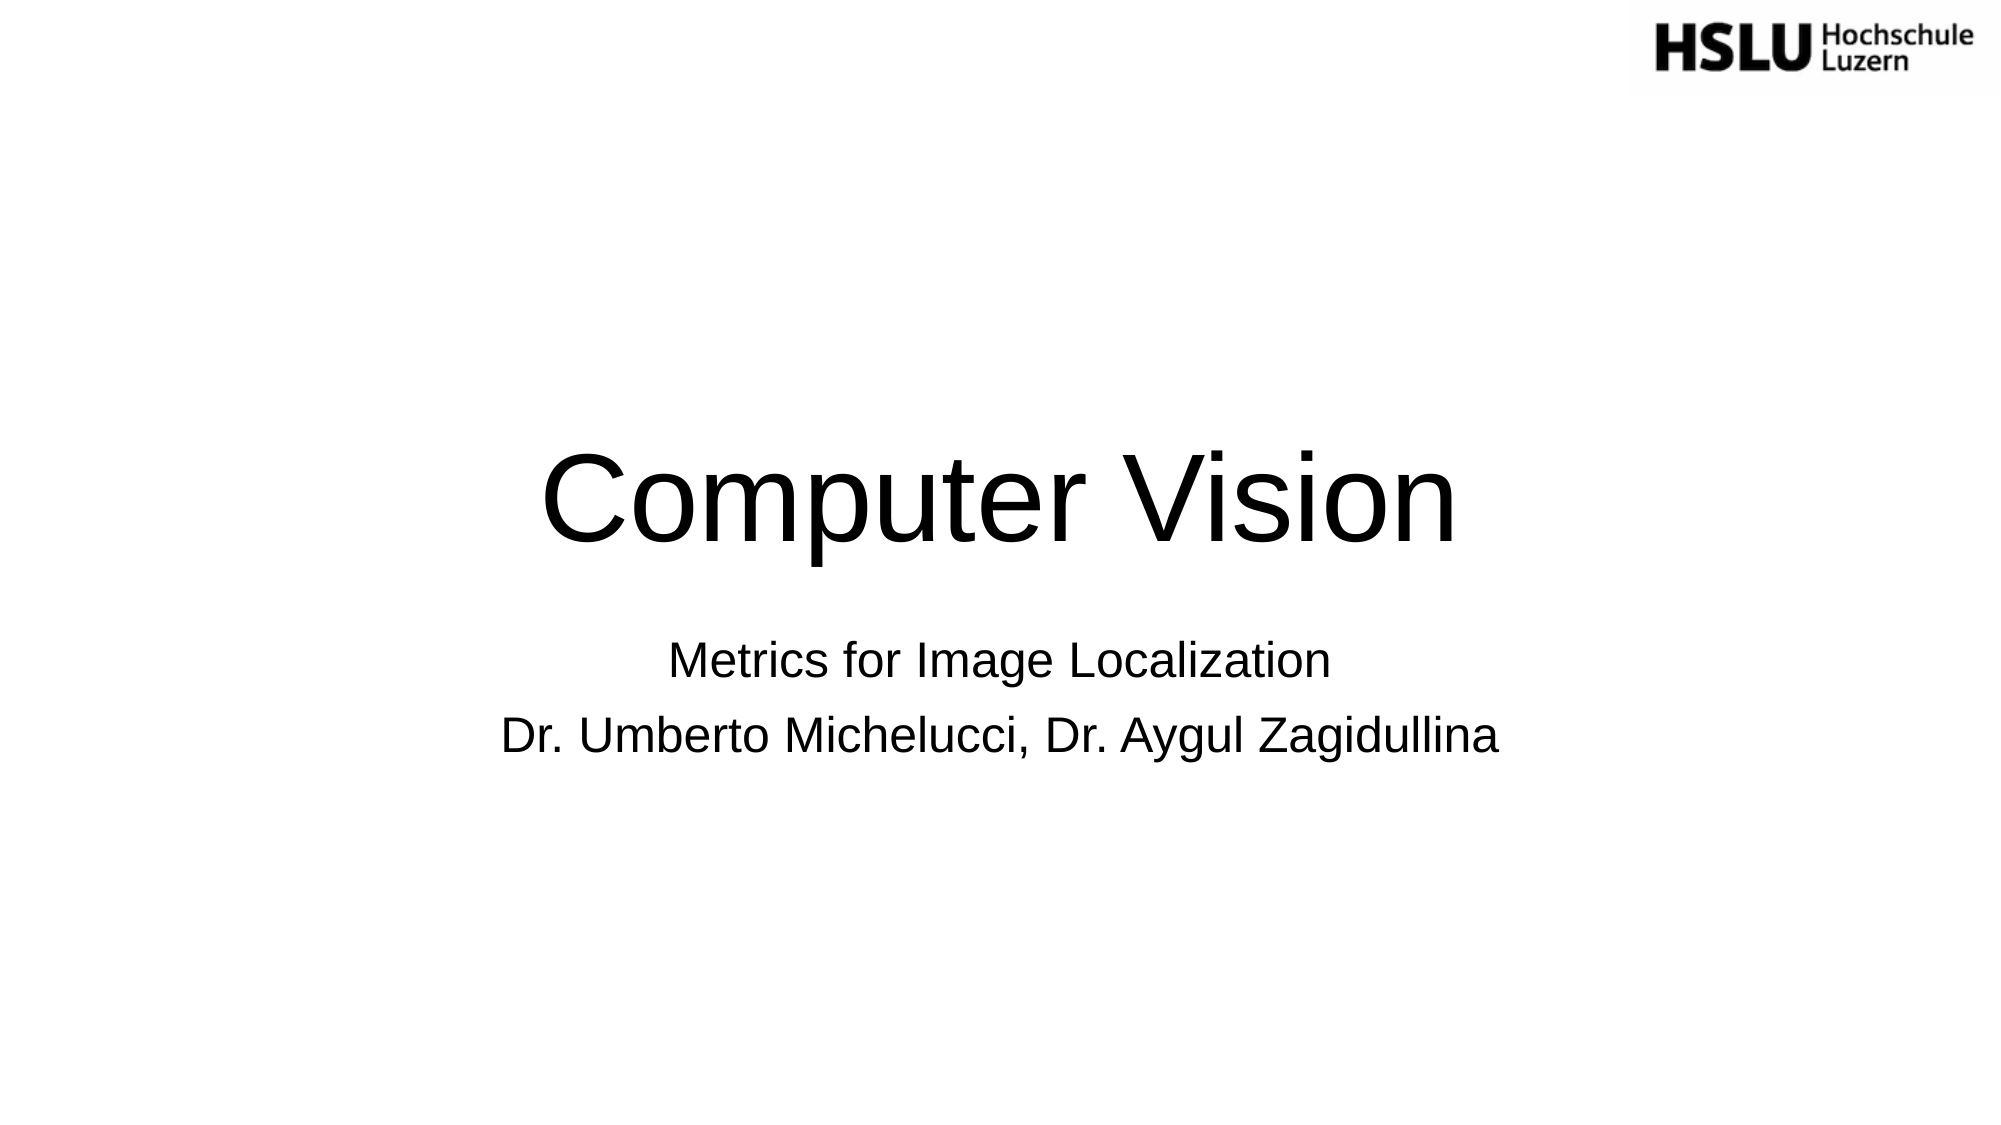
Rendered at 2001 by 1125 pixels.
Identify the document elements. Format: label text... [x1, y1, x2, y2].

subtitle Metrics for Image Localization Dr. Umberto Michelucci, Dr. Aygul Zagidullina [249, 627, 1750, 899]
title Computer Vision [249, 184, 1750, 576]
picture [1630, 0, 2000, 96]
